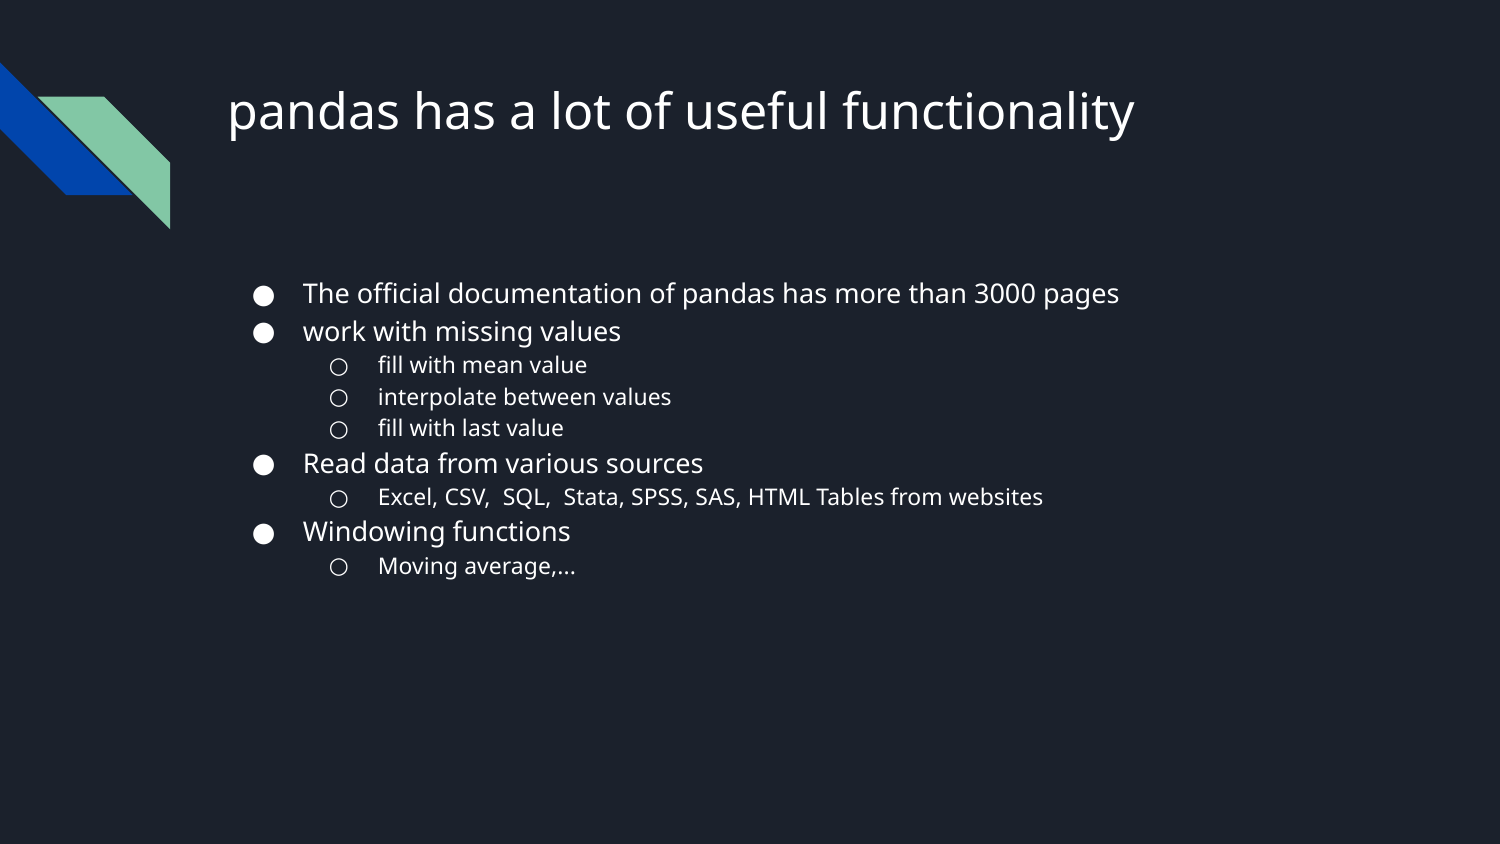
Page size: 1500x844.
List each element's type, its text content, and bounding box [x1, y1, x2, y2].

list The official documentation of pandas has more than 3000 pages work with missing values fill with mean value interpolate between values fill with last value Read data from various sources Excel, CSV, SQL, Stata, SPSS, SAS, HTML Tables from websites Windowing functions Moving average,... [212, 257, 1368, 735]
title pandas has a lot of useful functionality [212, 64, 1368, 215]
